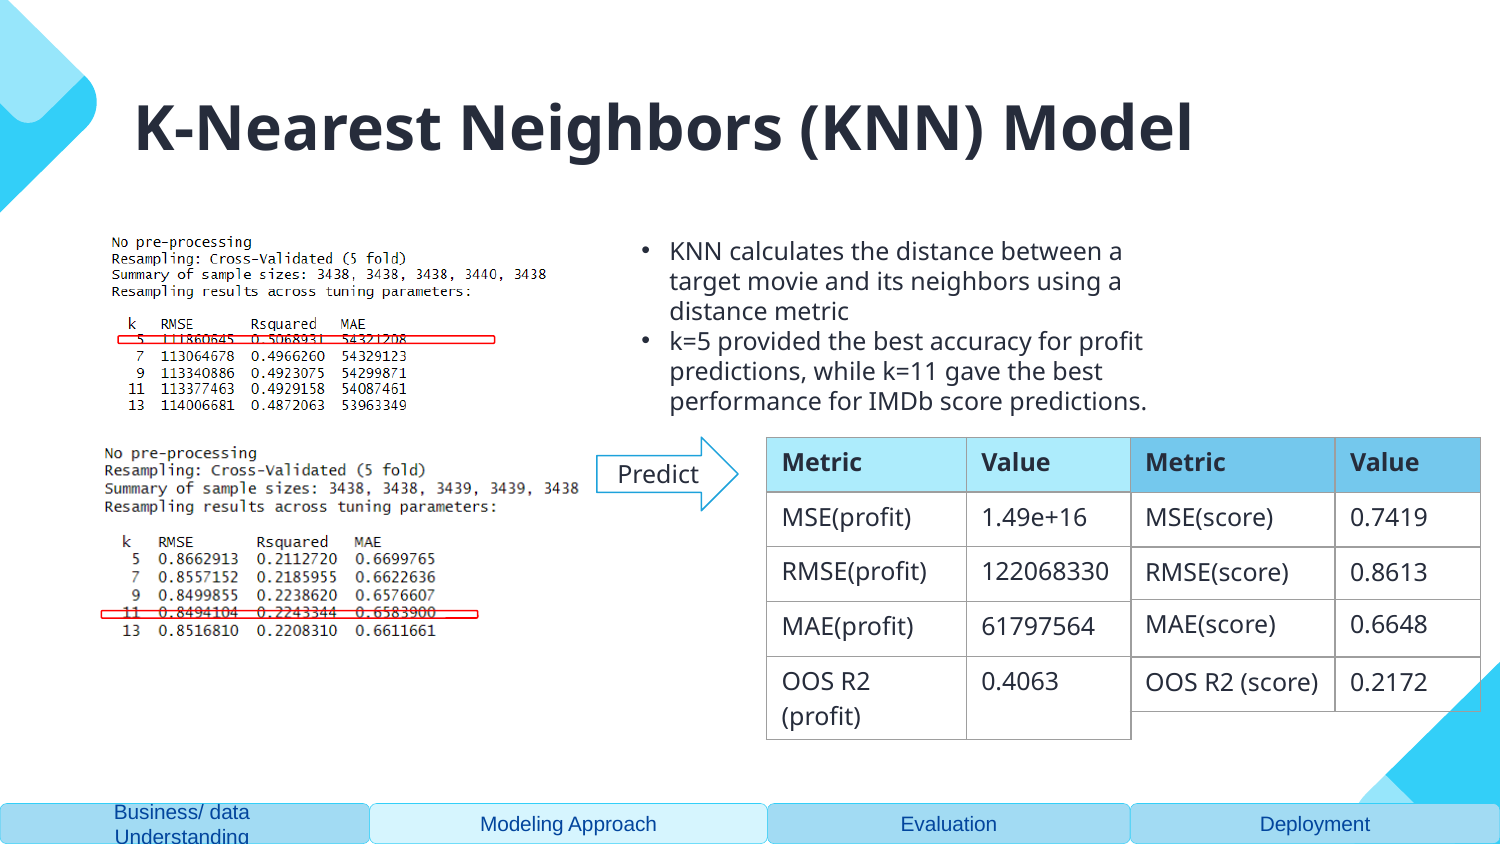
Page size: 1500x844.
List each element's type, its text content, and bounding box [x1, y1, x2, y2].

table_header Value [967, 438, 1130, 491]
table_cell 0.7419 [1336, 493, 1480, 546]
text_box Business/ data Understanding [0, 801, 370, 844]
table_cell OOS R2 (score) [1131, 658, 1334, 711]
table_cell 61797564 [967, 602, 1130, 656]
subtitle KNN calculates the distance between a target movie and its neighbors using a distance metric k=5 provided the best accuracy for profit predictions, while k=11 gave the best performance for IMDb score predictions. [626, 220, 1204, 472]
table_cell MAE(profit) [767, 602, 966, 656]
table_cell MSE(score) [1131, 493, 1334, 546]
table_header Metric [767, 438, 966, 491]
text_box Deployment [1128, 801, 1500, 844]
picture [101, 433, 627, 647]
text_box Evaluation [765, 801, 1130, 844]
table_header Value [1336, 438, 1480, 492]
table_cell 0.6648 [1336, 600, 1480, 656]
table_cell MAE(score) [1131, 600, 1334, 656]
table_cell 0.4063 [967, 657, 1130, 739]
table_cell RMSE(profit) [767, 547, 966, 601]
table_cell 0.2172 [1336, 658, 1480, 711]
text_box Predict [631, 435, 741, 513]
table_cell 1.49e+16 [967, 493, 1130, 546]
table_cell RMSE(score) [1131, 548, 1334, 599]
title K-Nearest Neighbors (KNN) Model [118, 72, 1382, 167]
table_cell MSE(profit) [767, 493, 966, 546]
table_cell 0.8613 [1336, 548, 1480, 599]
table_cell OOS R2 (profit) [767, 657, 966, 739]
table_cell 122068330 [967, 547, 1130, 601]
table_header Metric [1131, 438, 1334, 492]
text_box Modeling Approach [367, 801, 767, 844]
picture [109, 224, 586, 422]
